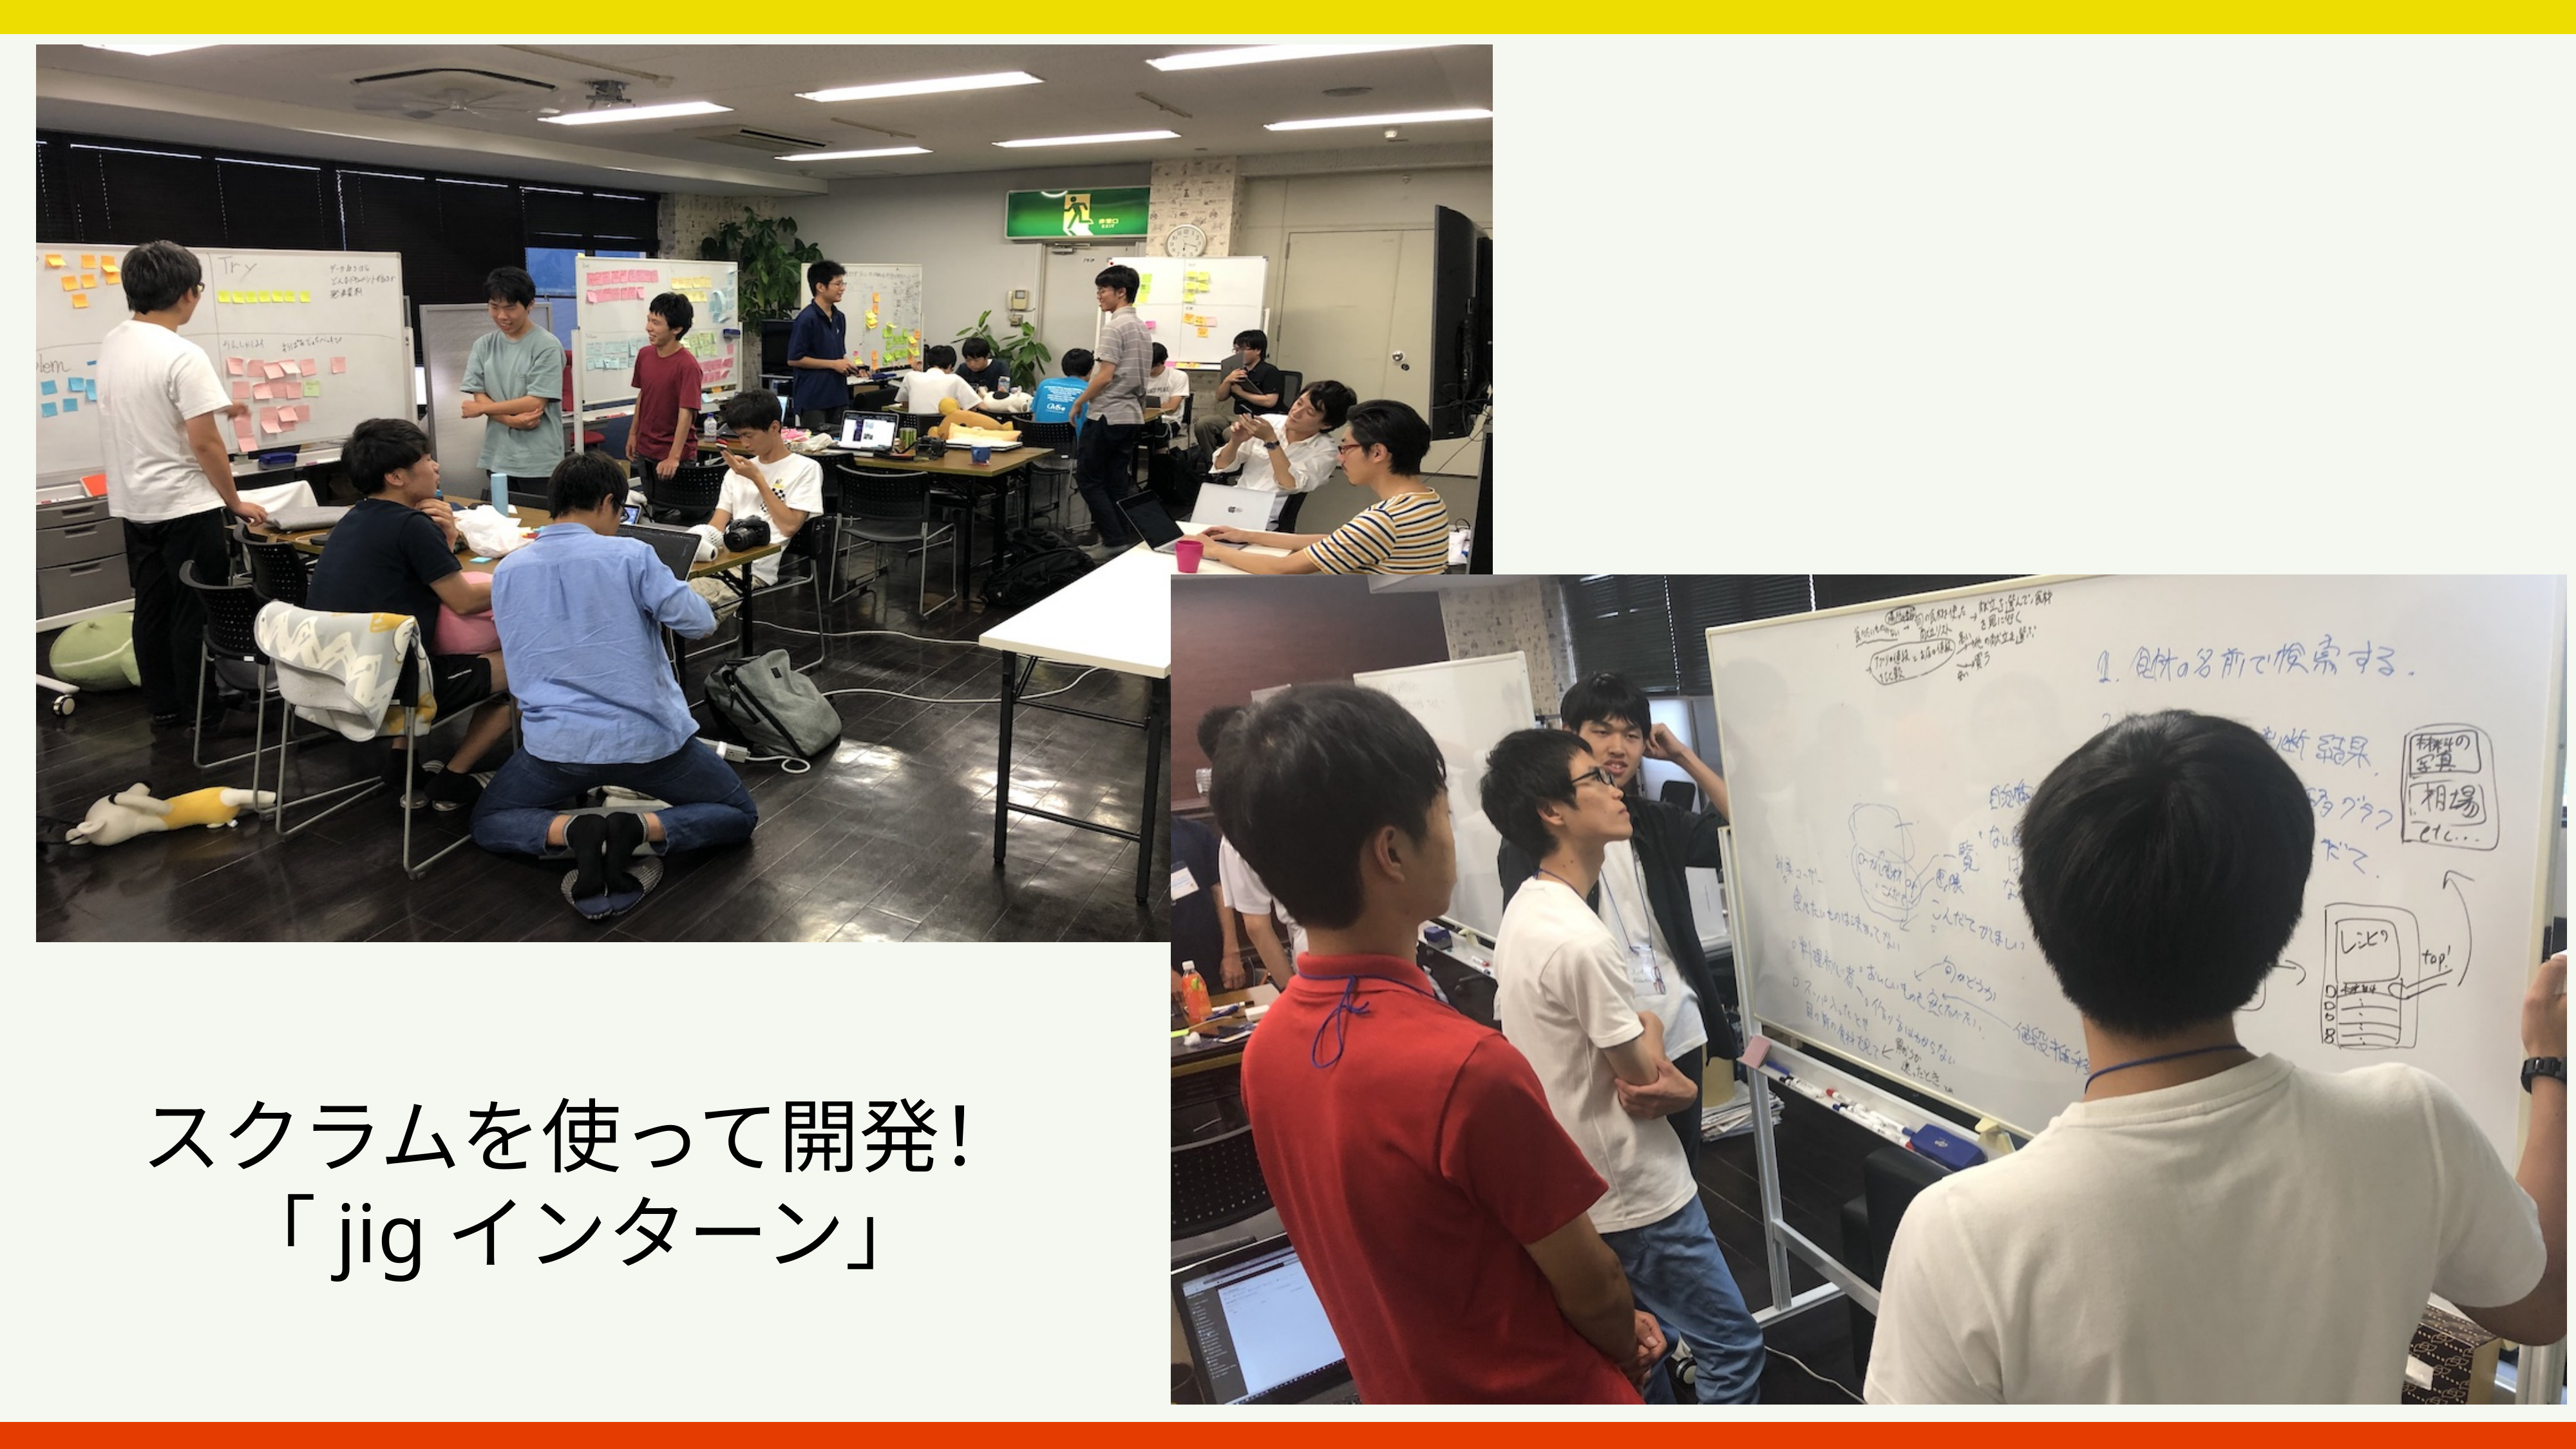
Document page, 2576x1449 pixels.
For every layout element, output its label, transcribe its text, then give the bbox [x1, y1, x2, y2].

picture [36, 44, 2567, 1405]
picture [0, 0, 2576, 34]
picture [0, 1422, 2576, 1449]
text_box スクラムを使って開発！ 「jigインターン」 [133, 1077, 1028, 1286]
